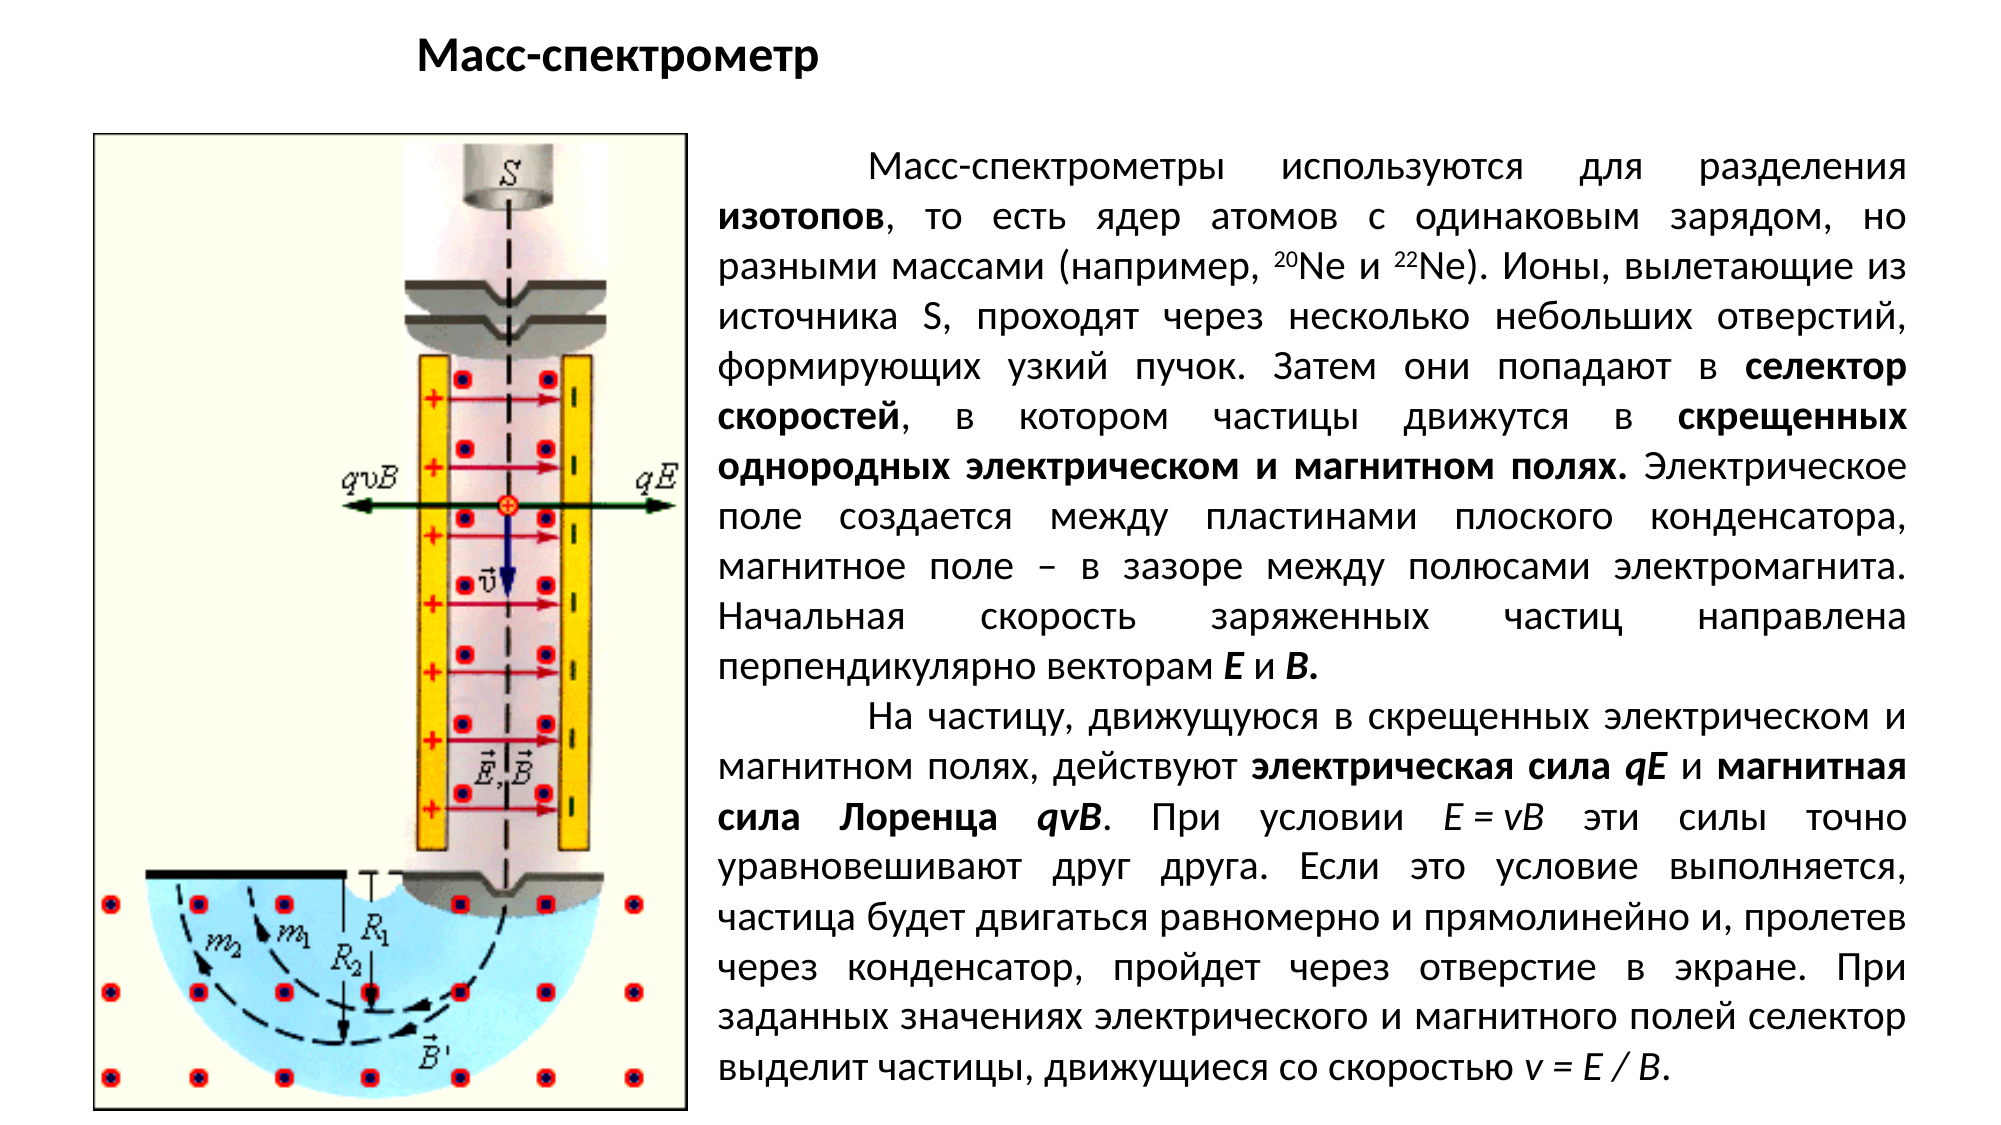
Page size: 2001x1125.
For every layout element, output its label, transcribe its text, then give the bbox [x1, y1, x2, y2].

text_box Масс-спектрометр [401, 14, 926, 89]
picture [93, 133, 688, 1111]
text_box Масс-спектрометры используются для разделения изотопов, то есть ядер атомов с одинаковым зарядом, но разными массами (например, 20Ne и 22Ne). Ионы, вылетающие из источника S, проходят через несколько небольших отверстий, формирующих узкий пучок. Затем они попадают в селектор скоростей, в котором частицы движутся в скрещенных однородных электрическом и магнитном полях. Электрическое поле создается между пластинами плоского конденсатора, магнитное поле – в зазоре между полюсами электромагнита. Начальная скорость заряженных частиц направлена перпендикулярно векторам Е и В. На частицу, движущуюся в скрещенных электрическом и магнитном полях, действуют электрическая сила qE и магнитная сила Лоренца qvB. При условии E = vB эти силы точно уравновешивают друг друга. Если это условие выполняется, частица будет двигаться равномерно и прямолинейно и, пролетев через конденсатор, пройдет через отверстие в экране. При заданных значениях электрического и магнитного полей селектор выделит частицы, движущиеся со скоростью v = E / B. [702, 130, 1923, 1096]
